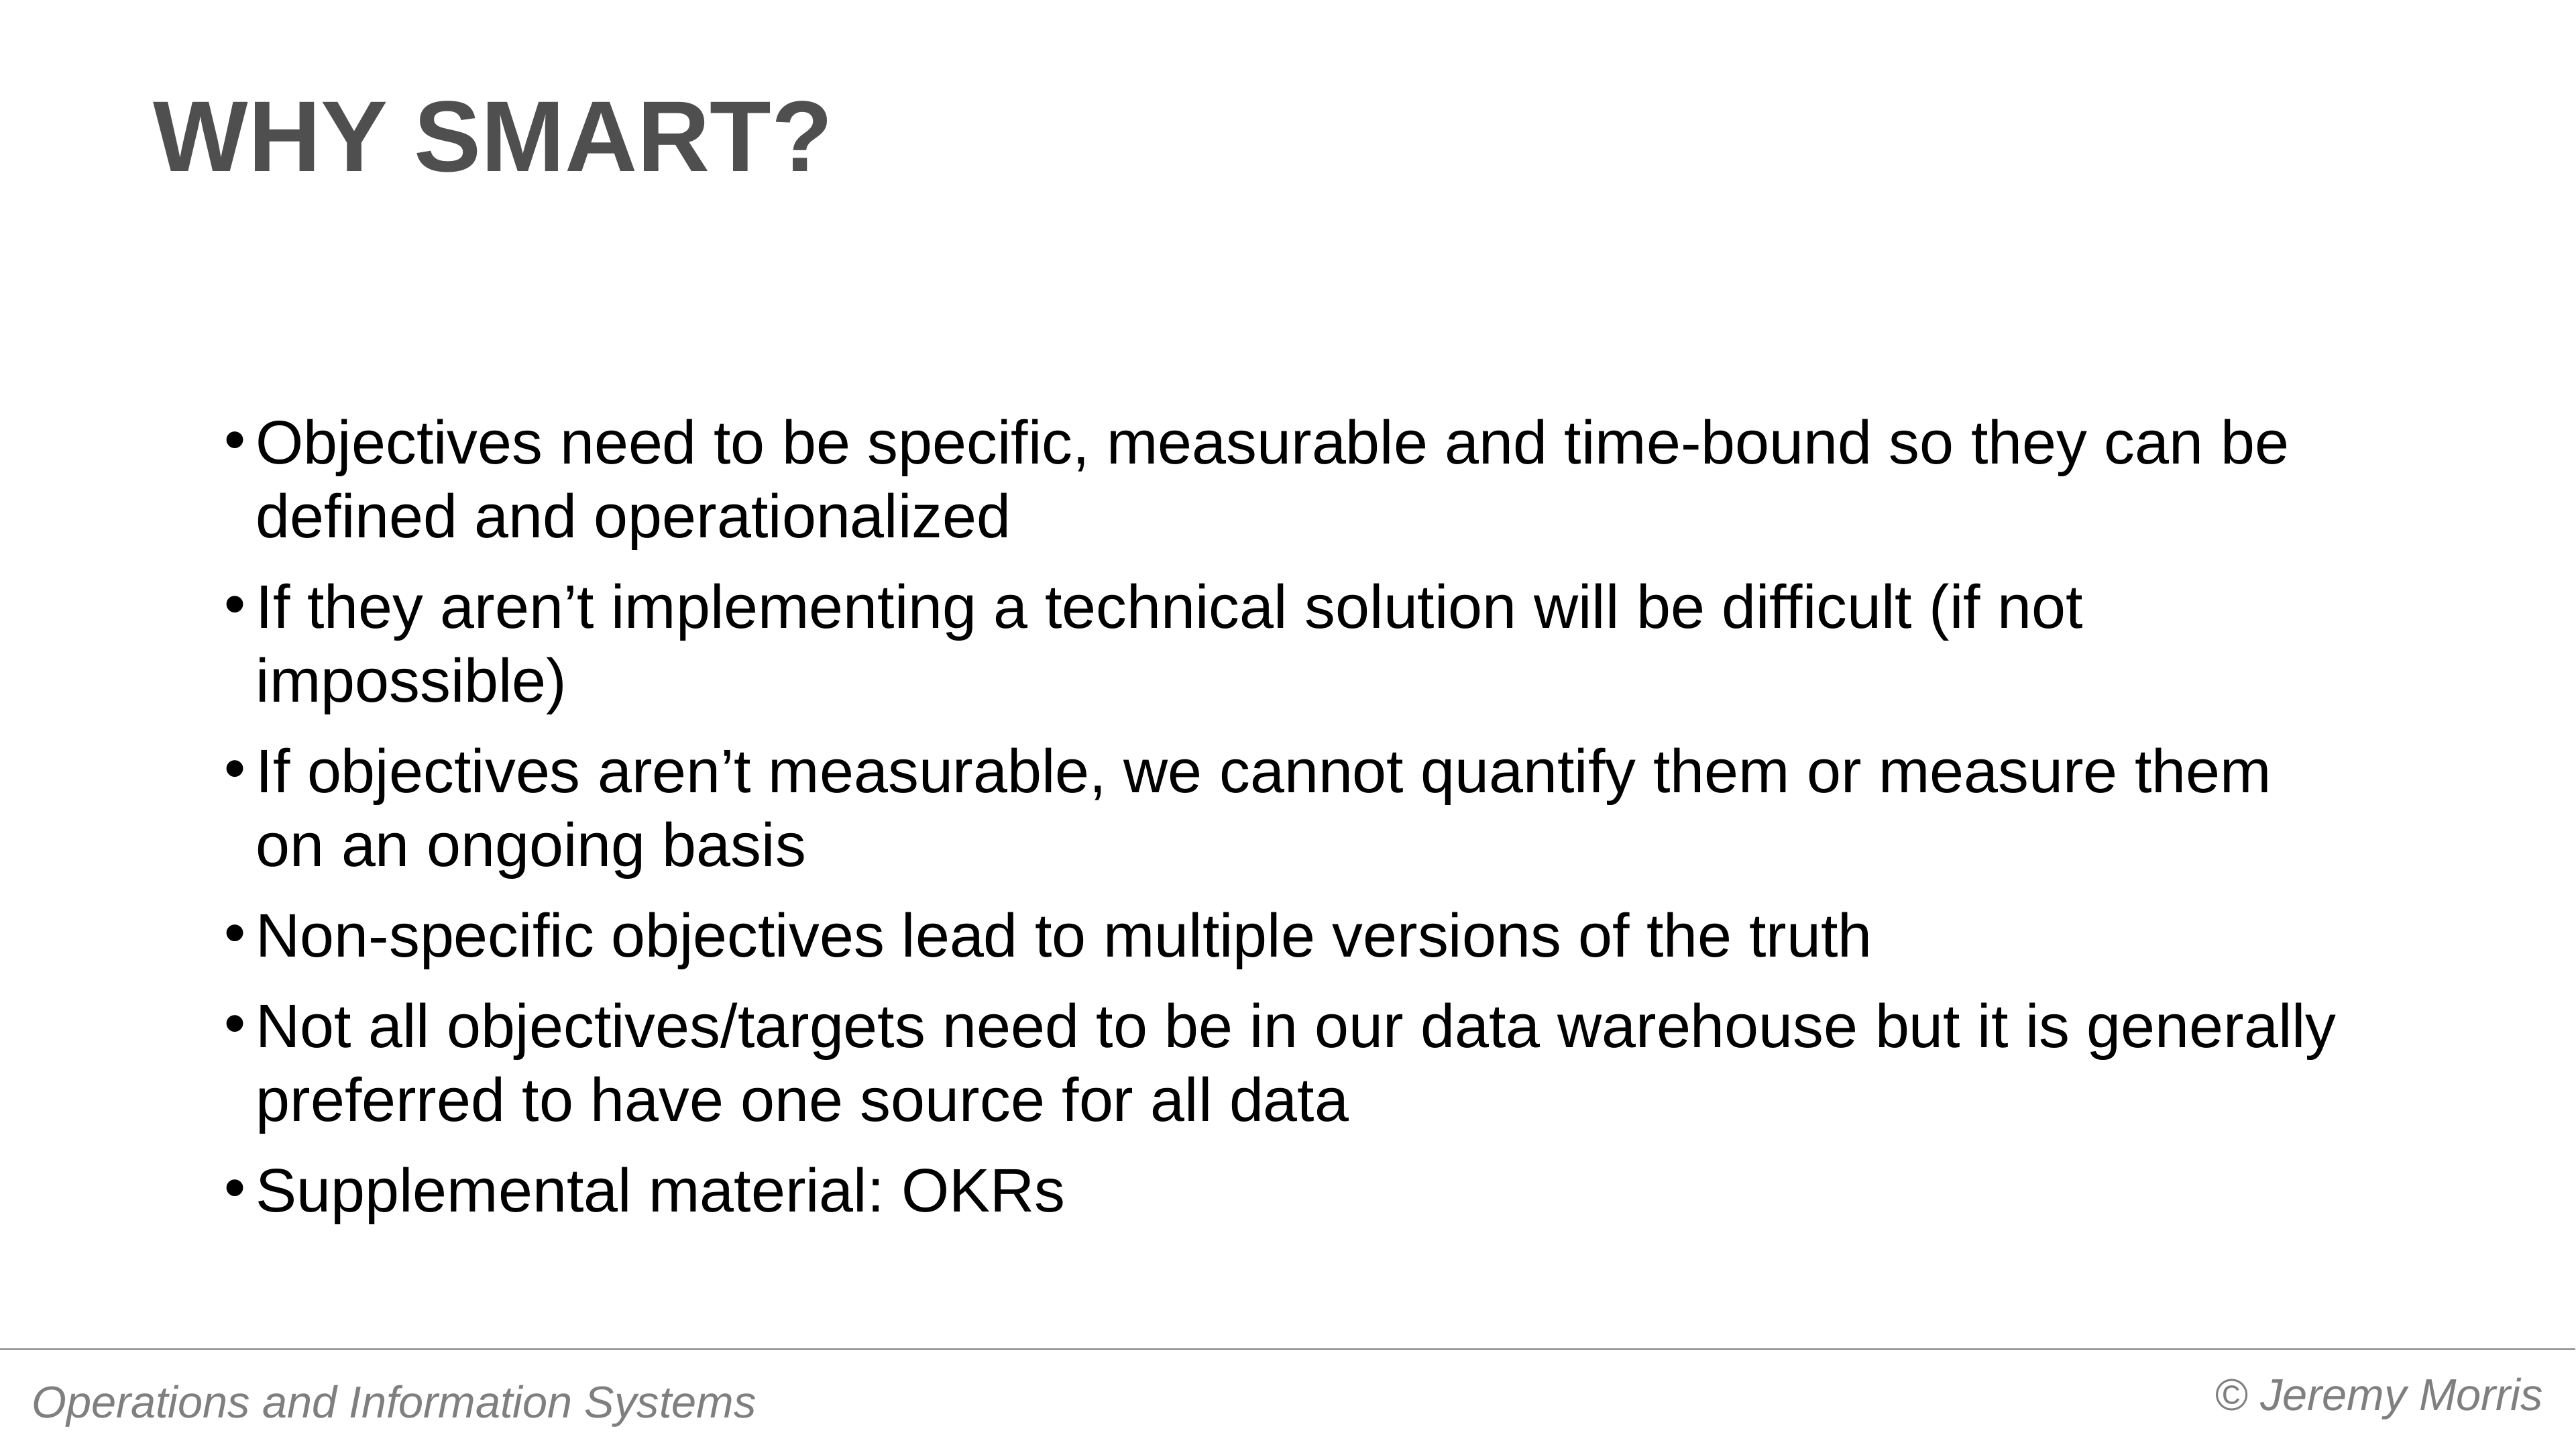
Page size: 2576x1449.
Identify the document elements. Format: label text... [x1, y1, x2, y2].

text_box Objectives need to be specific, measurable and time-bound so they can be defined and operationalized If they aren’t implementing a technical solution will be difficult (if not impossible) If objectives aren’t measurable, we cannot quantify them or measure them on an ongoing basis Non-specific objectives lead to multiple versions of the truth Not all objectives/targets need to be in our data warehouse but it is generally preferred to have one source for all data Supplemental material: OKRs [215, 397, 2353, 1229]
title Why smart? [128, 53, 2447, 204]
